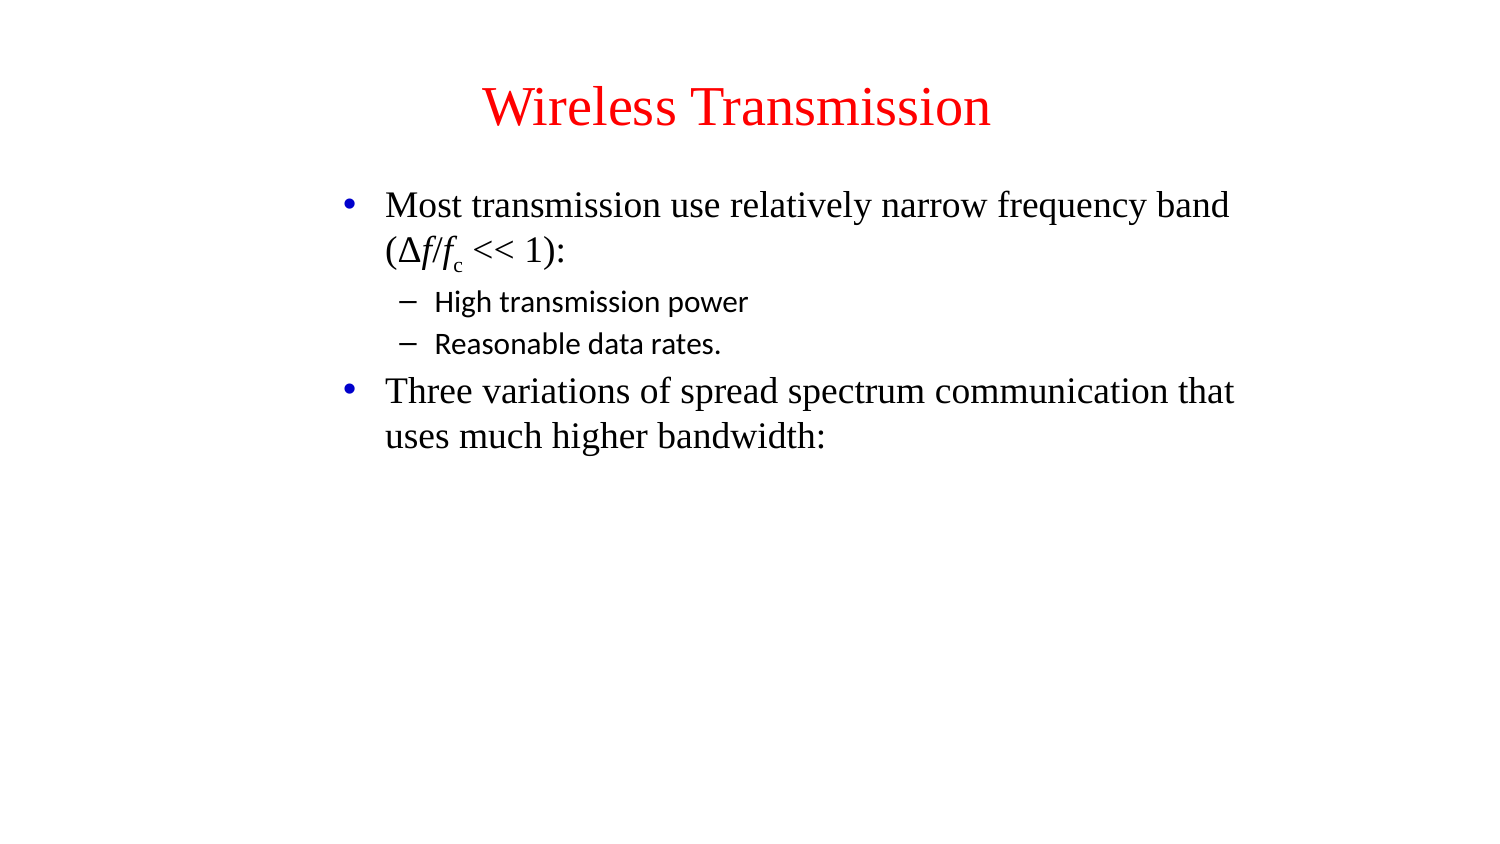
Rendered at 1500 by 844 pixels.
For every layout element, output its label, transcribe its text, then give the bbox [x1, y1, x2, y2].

list Most transmission use relatively narrow frequency band (Δf/fc << 1): High transmission power Reasonable data rates. Three variations of spread spectrum communication that uses much higher bandwidth: [328, 172, 1257, 702]
title Wireless Transmission [62, 37, 1413, 169]
